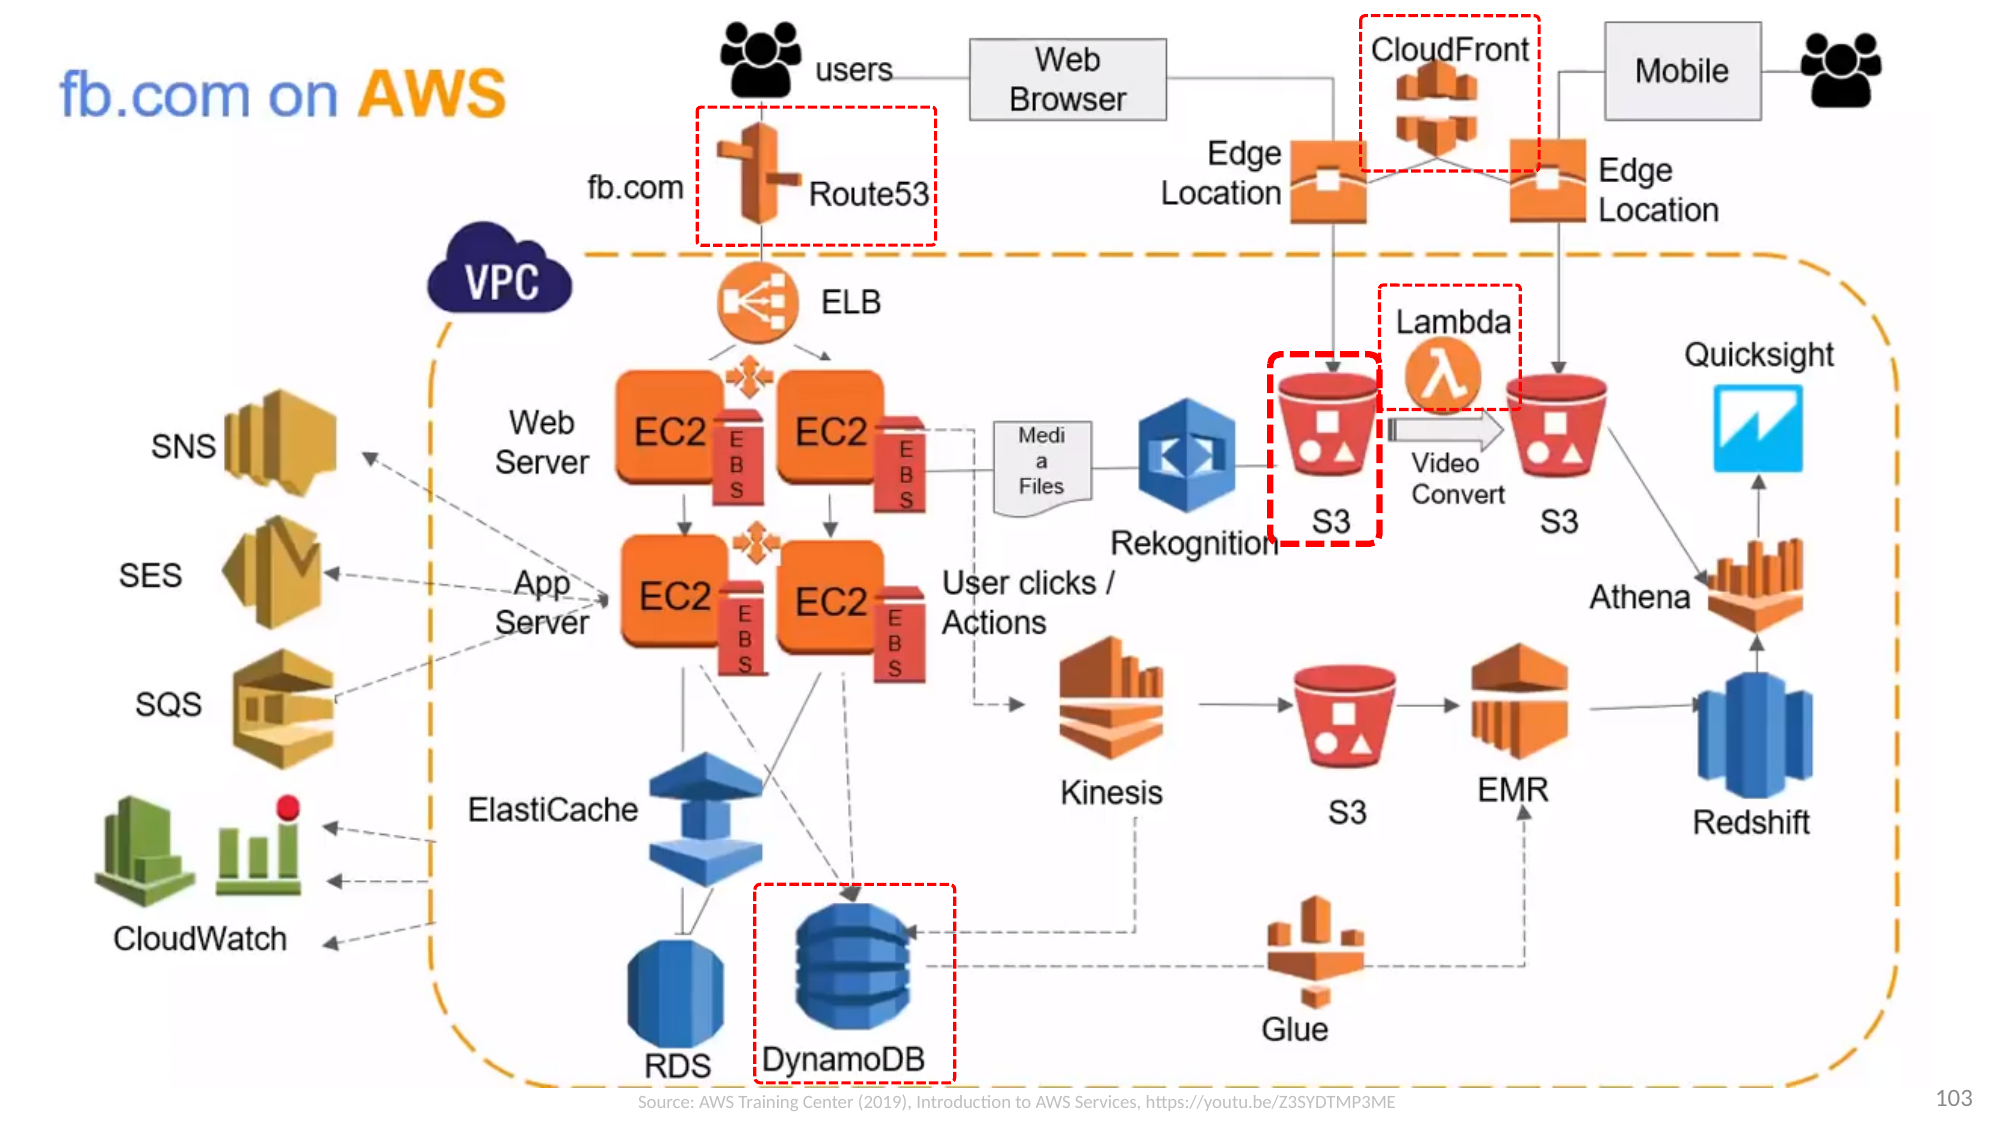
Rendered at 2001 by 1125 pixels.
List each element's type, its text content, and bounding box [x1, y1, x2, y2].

text_box Source: AWS Training Center (2019), Introduction to AWS Services, https://youtu.be/Z3SYDTMP3ME [623, 1088, 1863, 1121]
slide_number 103 [1863, 1076, 1989, 1116]
picture [1, 0, 1932, 1088]
